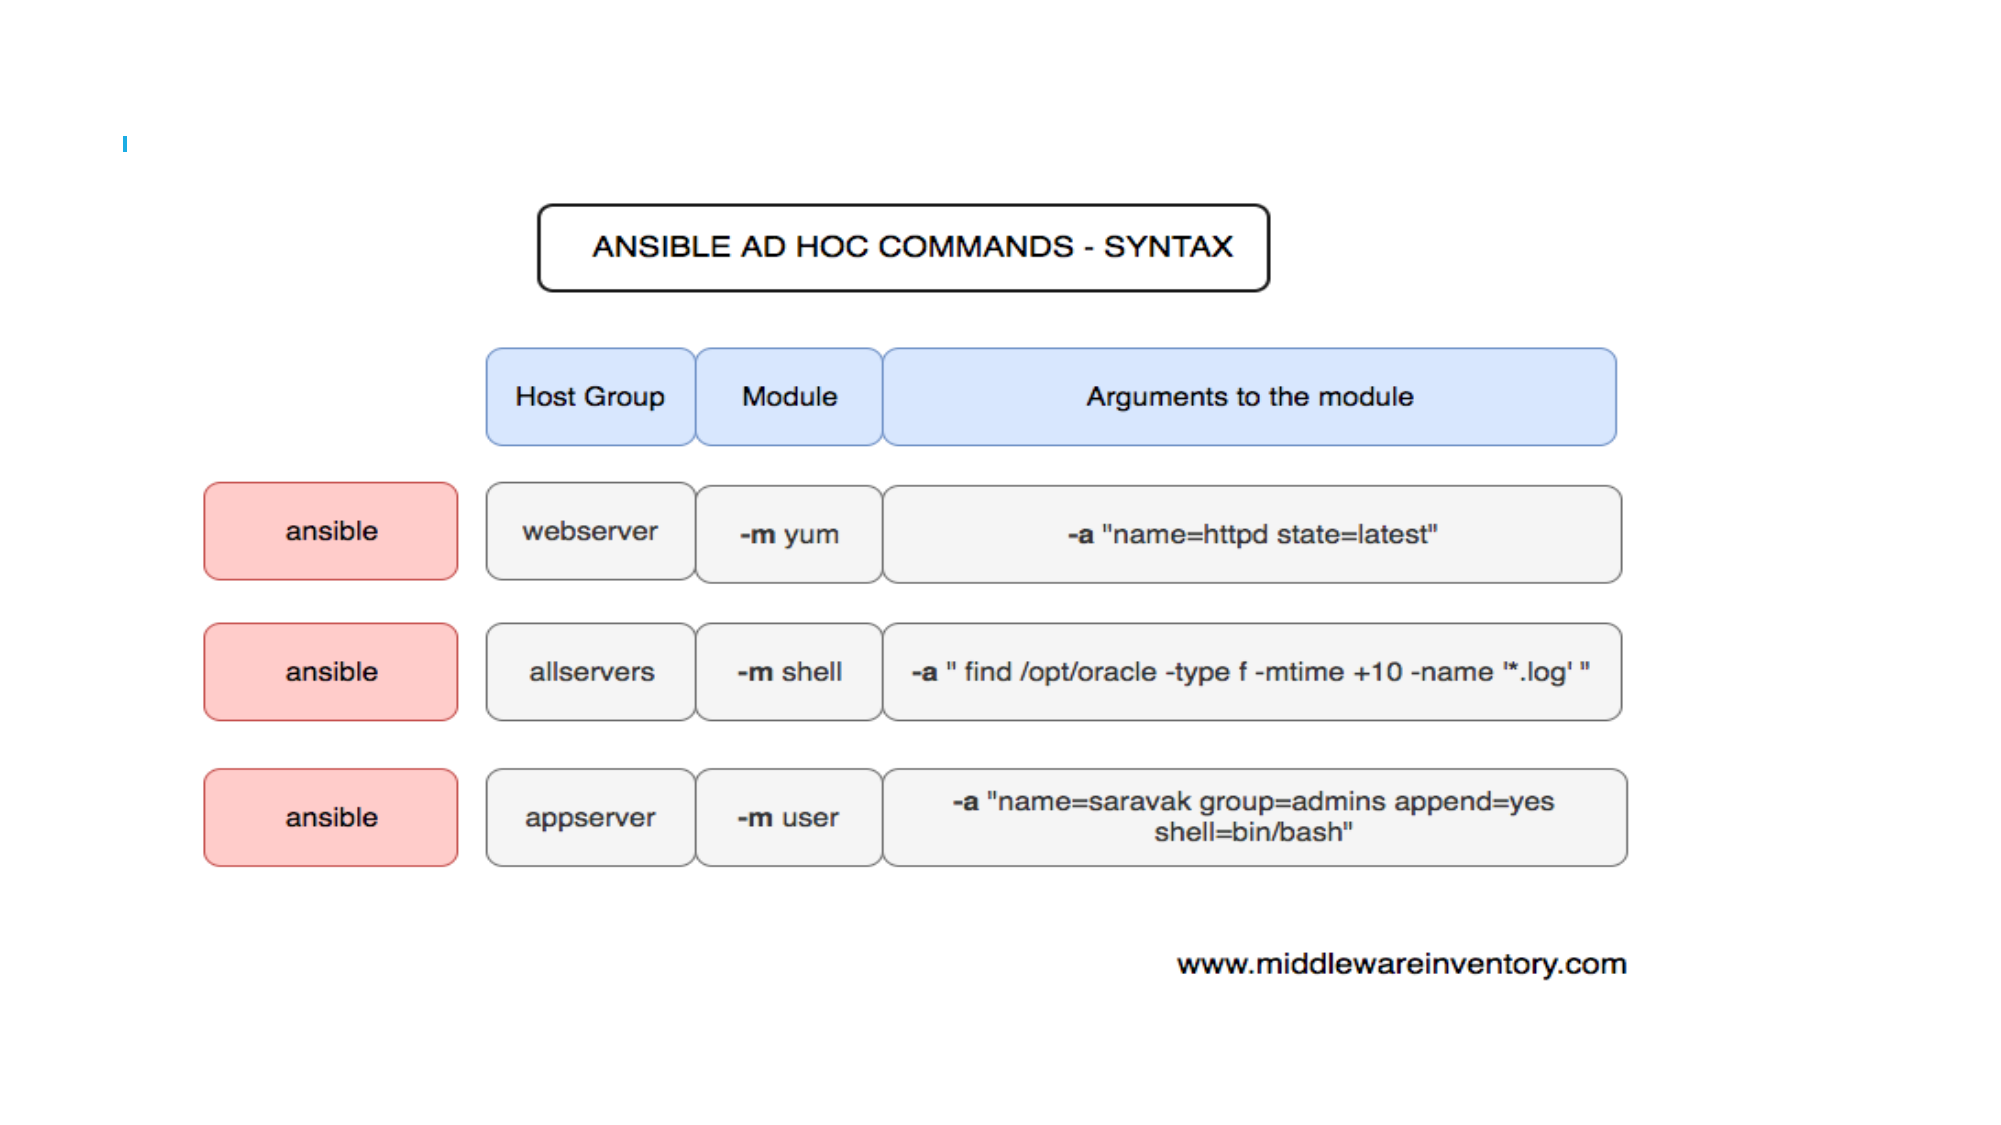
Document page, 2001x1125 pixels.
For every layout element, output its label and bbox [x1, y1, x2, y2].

list [59, 152, 1833, 1030]
